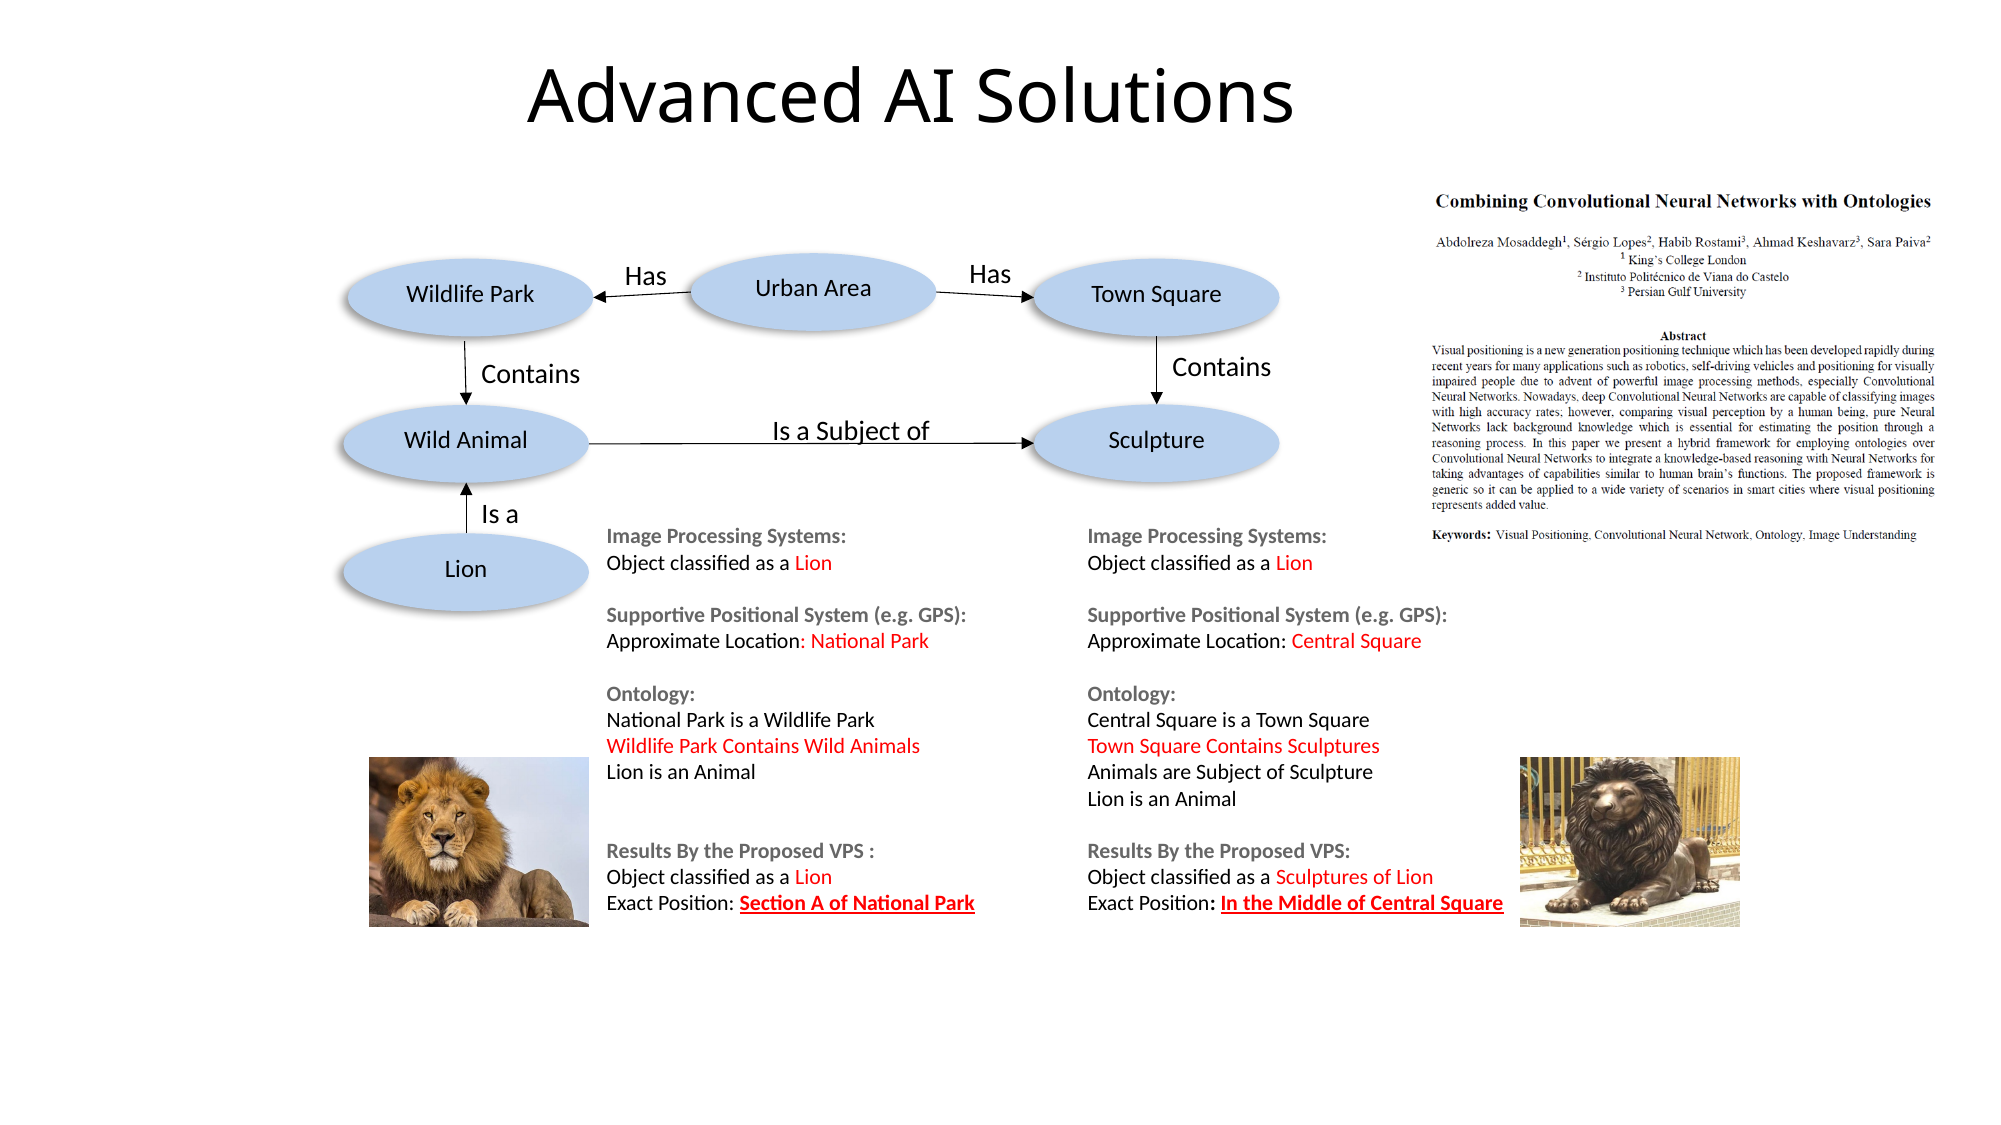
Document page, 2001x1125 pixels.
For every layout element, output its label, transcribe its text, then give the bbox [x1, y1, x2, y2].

text_box Urban Area [690, 252, 938, 332]
picture [1410, 189, 1956, 553]
text_box Has [610, 249, 682, 291]
text_box Contains [1157, 341, 1287, 390]
text_box Image Processing Systems: Object classified as a Lion Supportive Positional System (e.g. GPS): Approximate Location: National Park Ontology: National Park is a Wildlife Park Wildlife Park Contains Wild Animals Lion is an Animal Results By the Proposed VPS : Object classified as a Lion Exact Position: Section A of National Park [591, 514, 991, 1002]
text_box Wildlife Park [346, 257, 595, 338]
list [1520, 757, 1740, 927]
text_box Contains [467, 348, 596, 397]
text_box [936, 291, 1034, 298]
text_box Has [954, 248, 1027, 291]
text_box Is a Subject of [757, 444, 945, 454]
text_box Wild Animal [342, 403, 590, 484]
text_box Town Square [1033, 257, 1281, 338]
text_box Is a [466, 487, 535, 537]
title Advanced AI Solutions [49, 0, 1775, 190]
text_box Is a Subject of [757, 405, 945, 443]
picture [369, 757, 589, 927]
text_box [593, 291, 691, 298]
text_box Sculpture [1033, 403, 1281, 484]
text_box Image Processing Systems: Object classified as a Lion Supportive Positional System (e.g. GPS): Approximate Location: Central Square Ontology: Central Square is a Town Square Town Square Contains Sculptures Animals are Subject of Sculpture Lion is an Animal Results By the Proposed VPS: Object classified as a Sculptures of Lion Exact Position: In the Middle of Central Square [1072, 514, 1519, 1002]
text_box Lion [342, 532, 591, 613]
